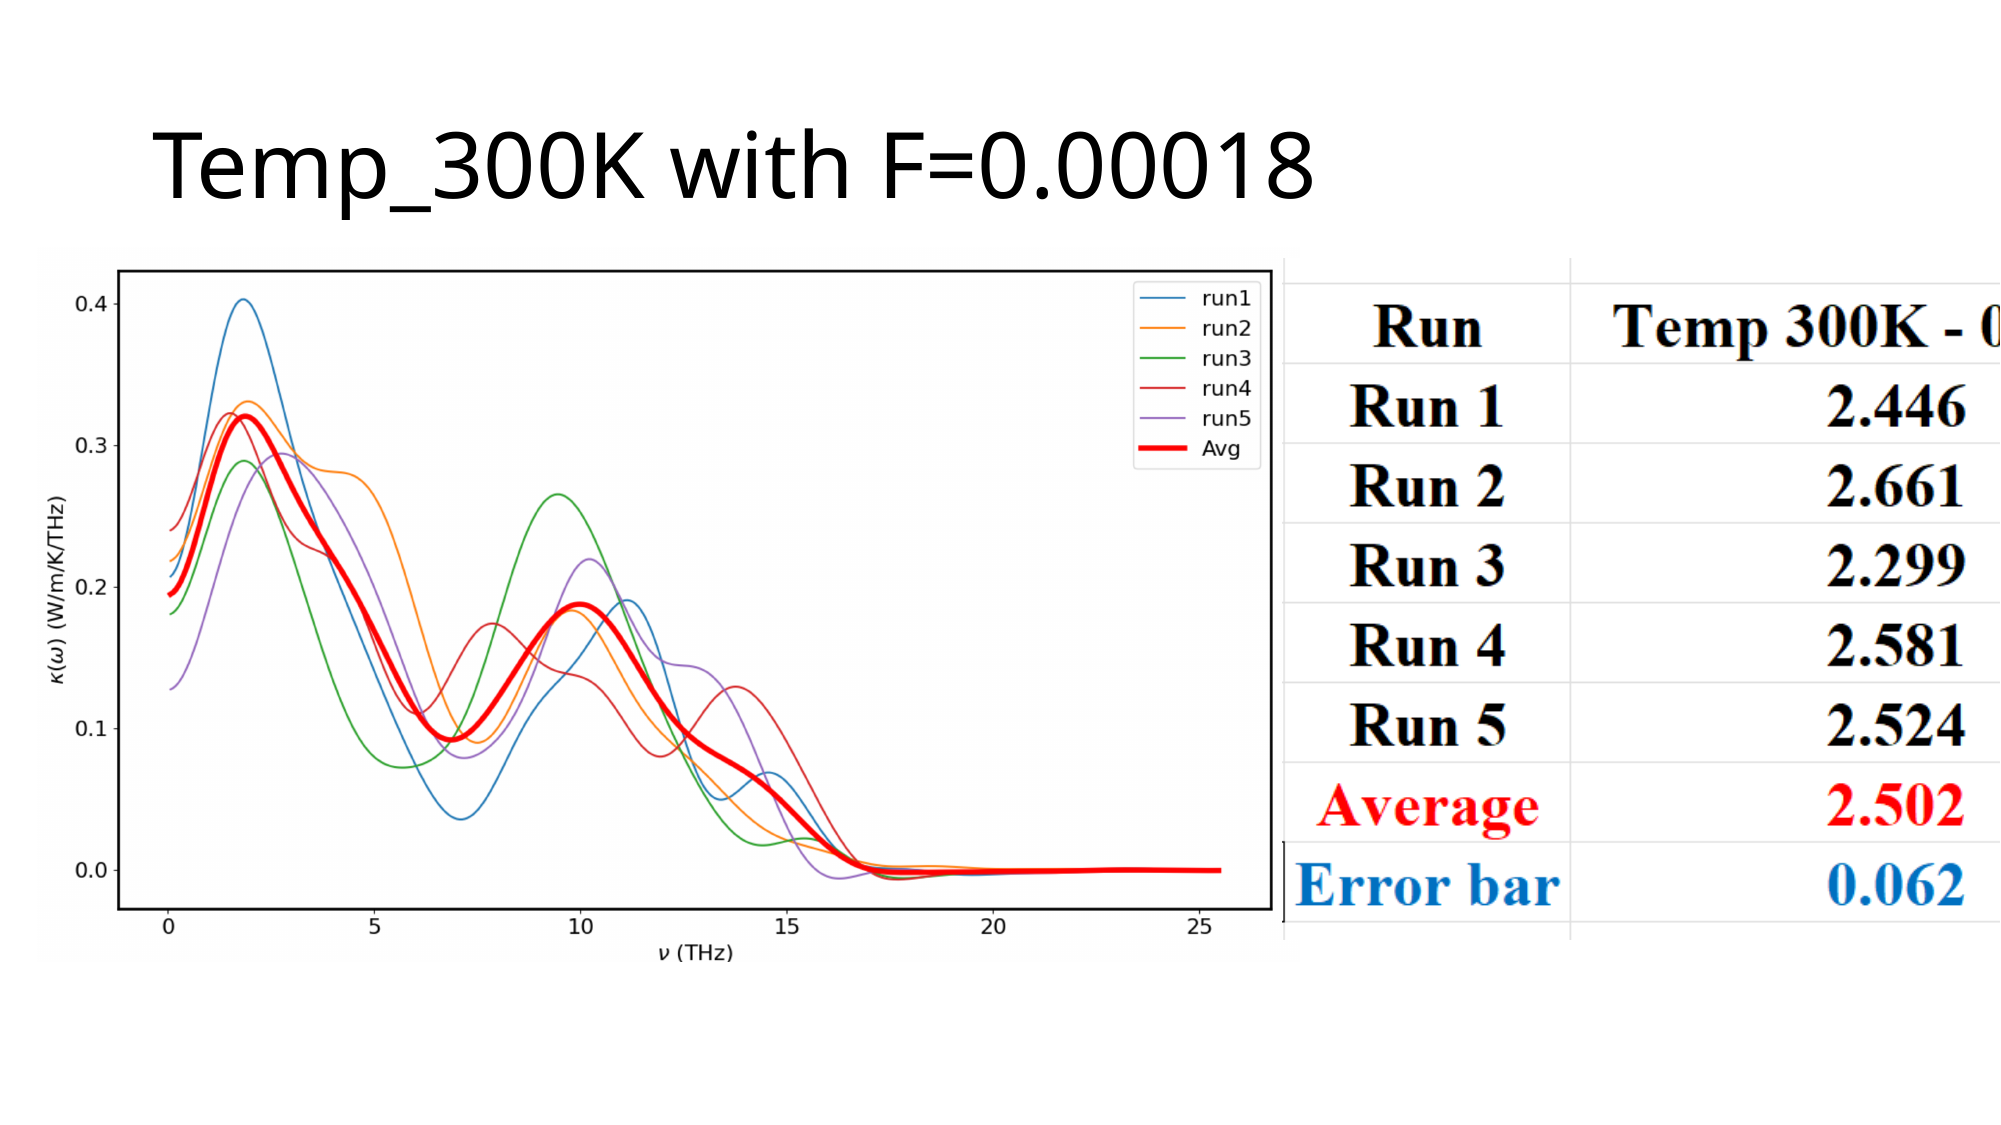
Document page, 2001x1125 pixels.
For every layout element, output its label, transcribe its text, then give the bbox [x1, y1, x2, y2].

title Temp_300K with F=0.00018 [137, 59, 1863, 258]
picture [1282, 258, 2000, 941]
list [37, 247, 1301, 963]
